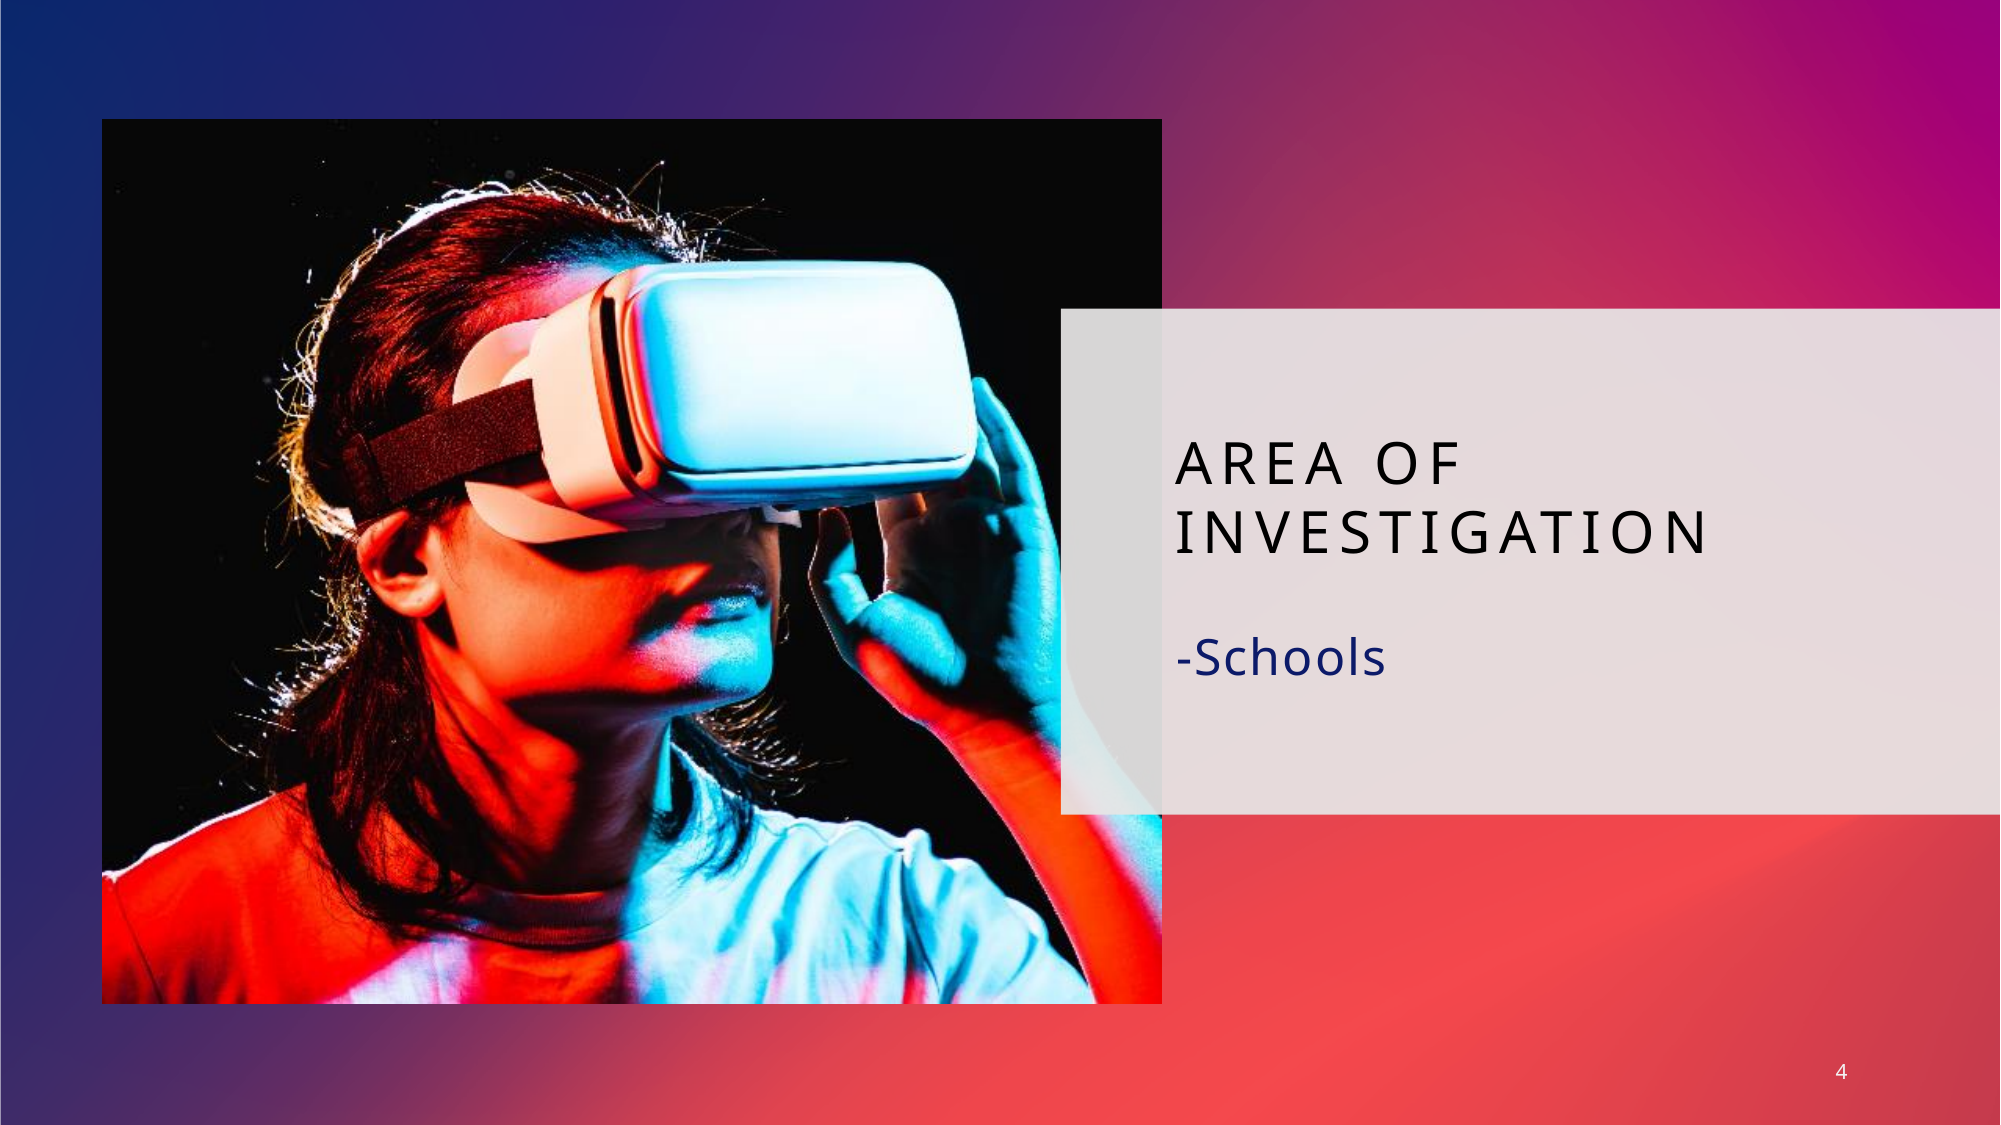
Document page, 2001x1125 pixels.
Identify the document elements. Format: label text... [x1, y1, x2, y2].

slide_number 4 [1412, 1042, 1863, 1103]
title AREA OF INVESTIGATION [1162, 308, 2000, 815]
list -Schools [1162, 602, 1919, 815]
picture [0, 0, 2000, 1125]
